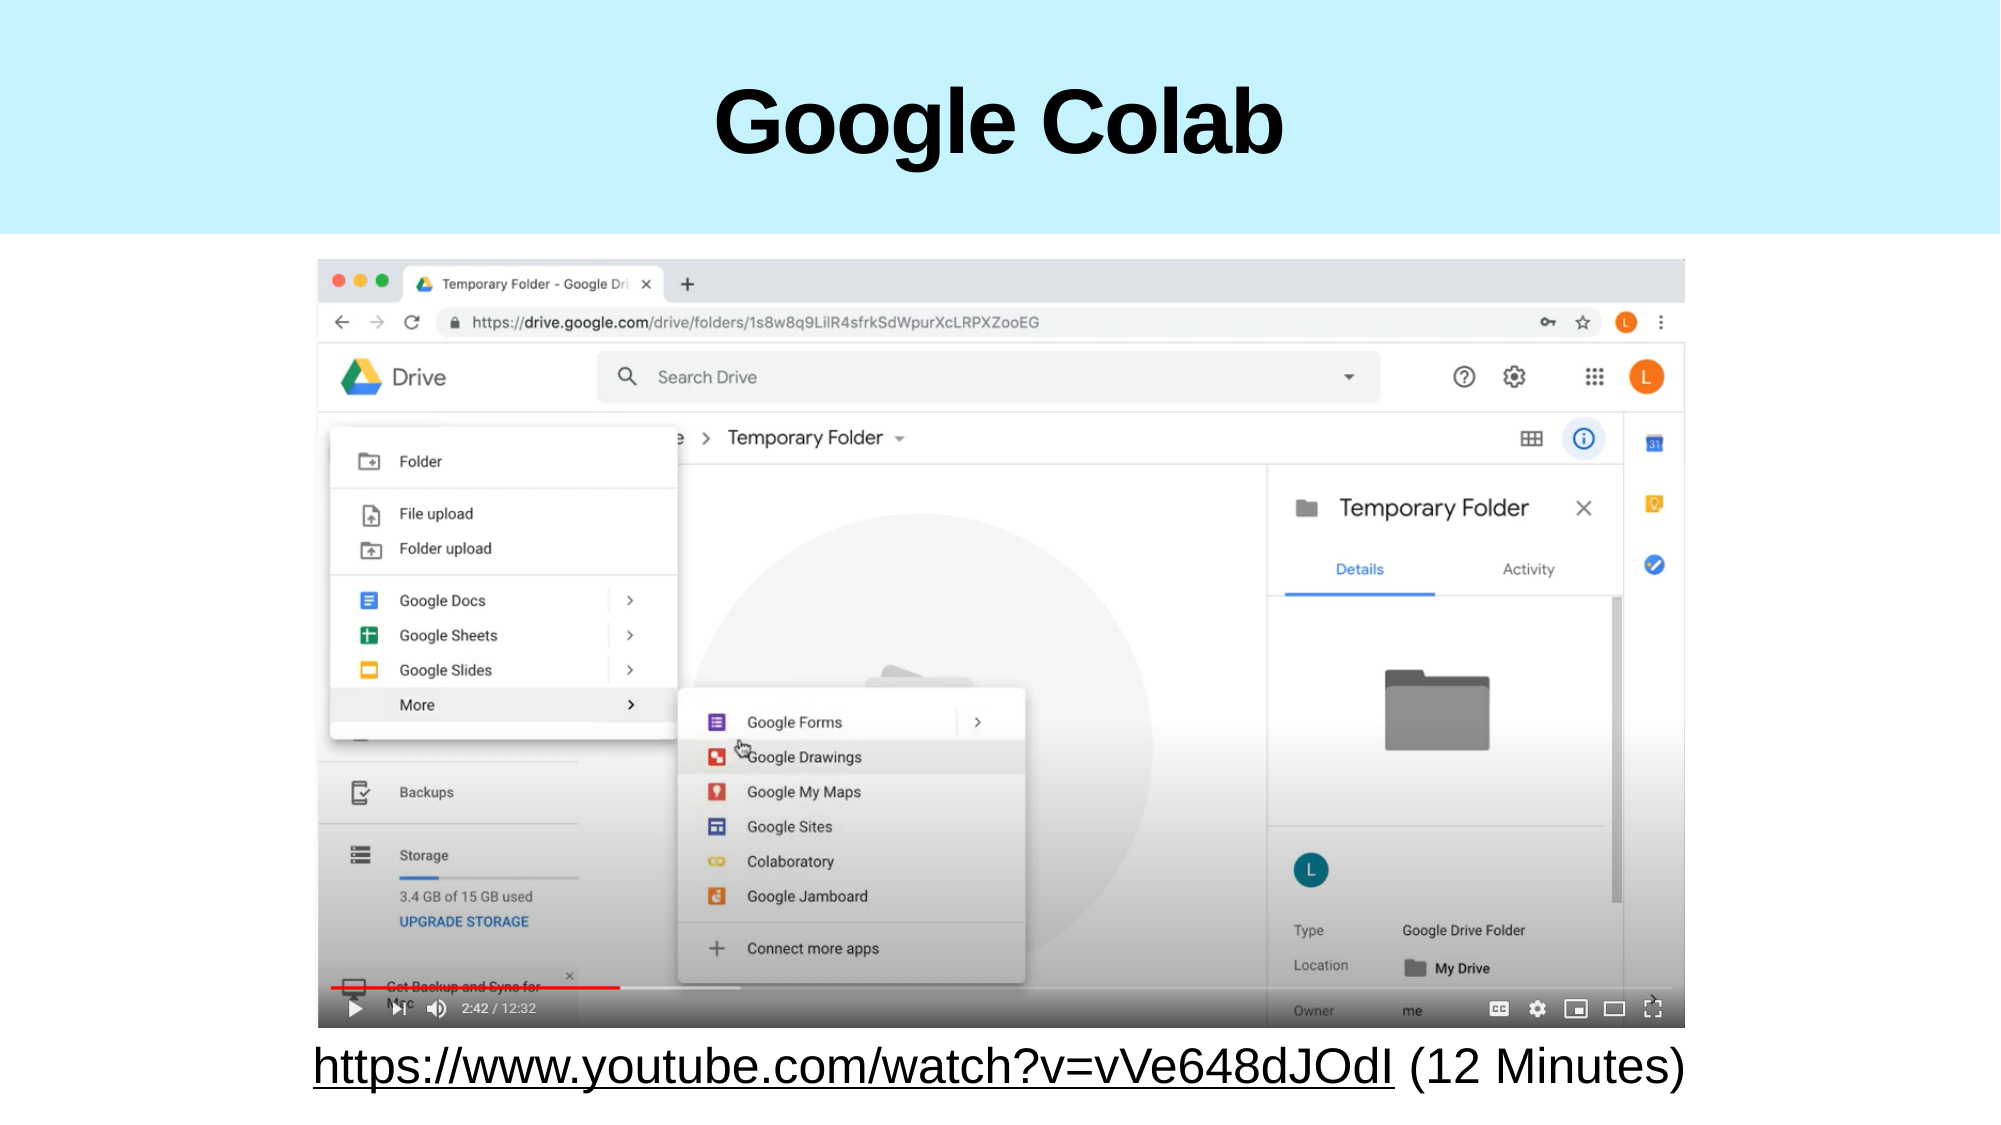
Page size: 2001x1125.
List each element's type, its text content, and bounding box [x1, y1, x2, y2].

text_box https://www.youtube.com/watch?v=vVe648dJOdI (12 Minutes) [297, 1026, 1841, 1102]
title Google Colab [0, 0, 2000, 234]
picture [314, 259, 1686, 1029]
